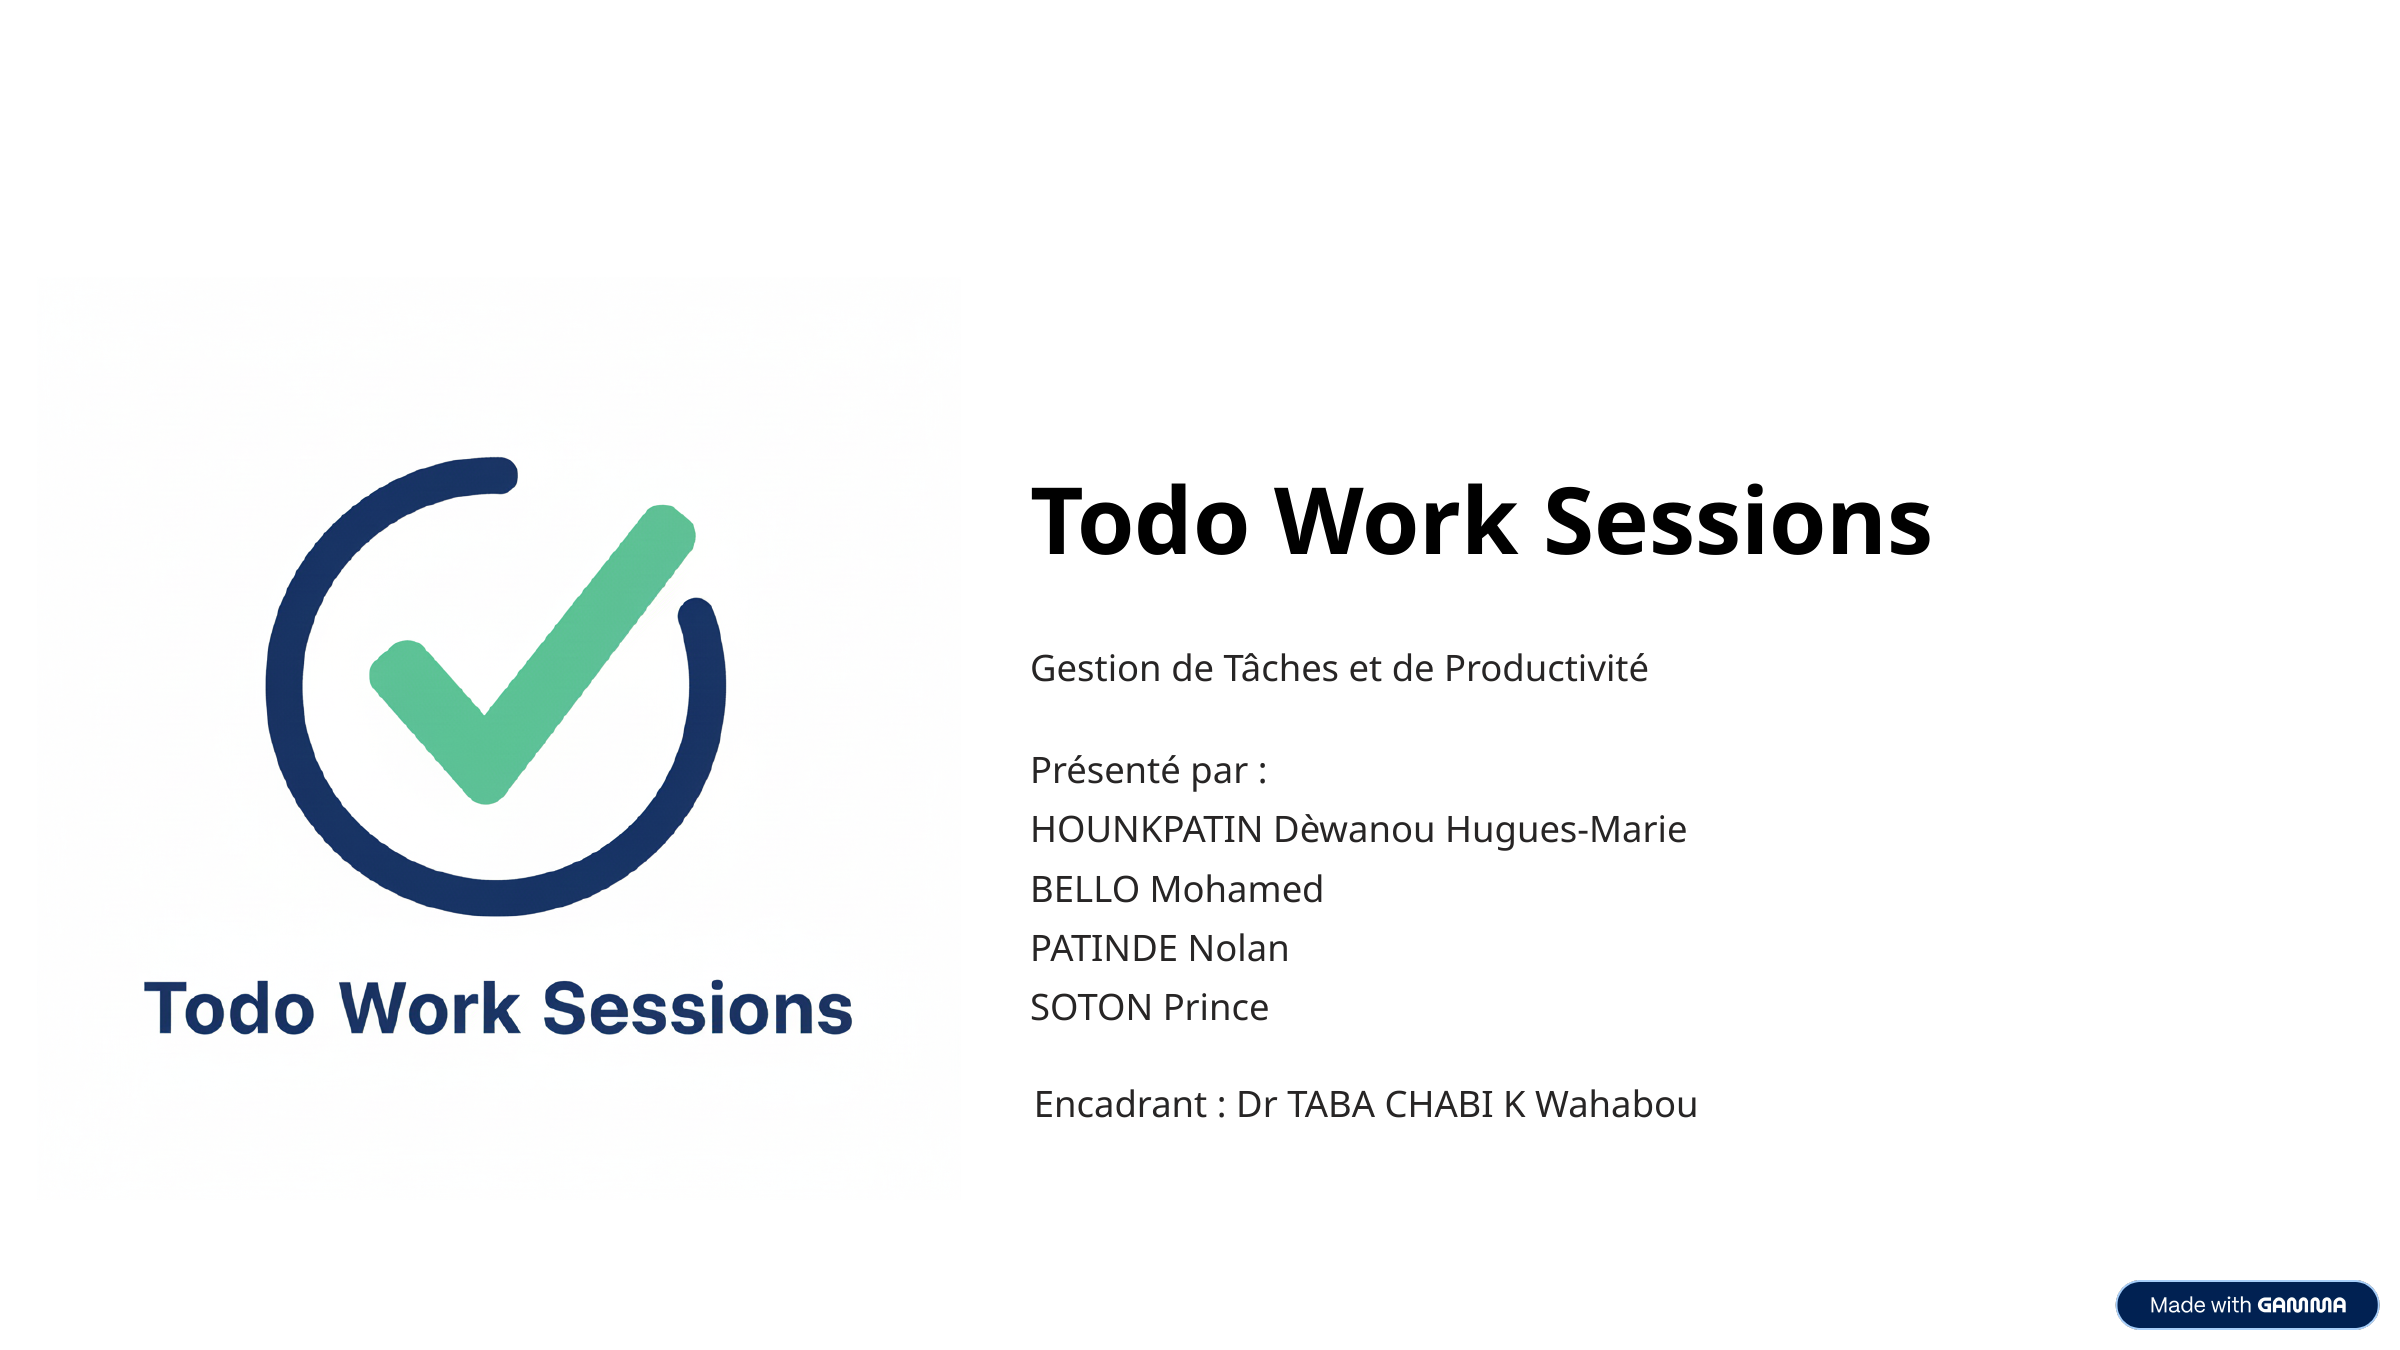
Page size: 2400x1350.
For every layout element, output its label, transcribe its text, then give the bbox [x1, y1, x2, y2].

text_box Présenté par : HOUNKPATIN Dèwanou Hugues-Marie BELLO Mohamed PATINDE Nolan SOTON Prince [1030, 731, 2270, 791]
text_box Todo Work Sessions [1030, 457, 1961, 574]
text_box Encadrant : Dr TABA CHABI K Wahabou [1034, 1065, 2311, 1125]
text_box Gestion de Tâches et de Productivité [1030, 629, 2270, 690]
picture [37, 277, 961, 1200]
picture [2106, 1271, 2389, 1339]
